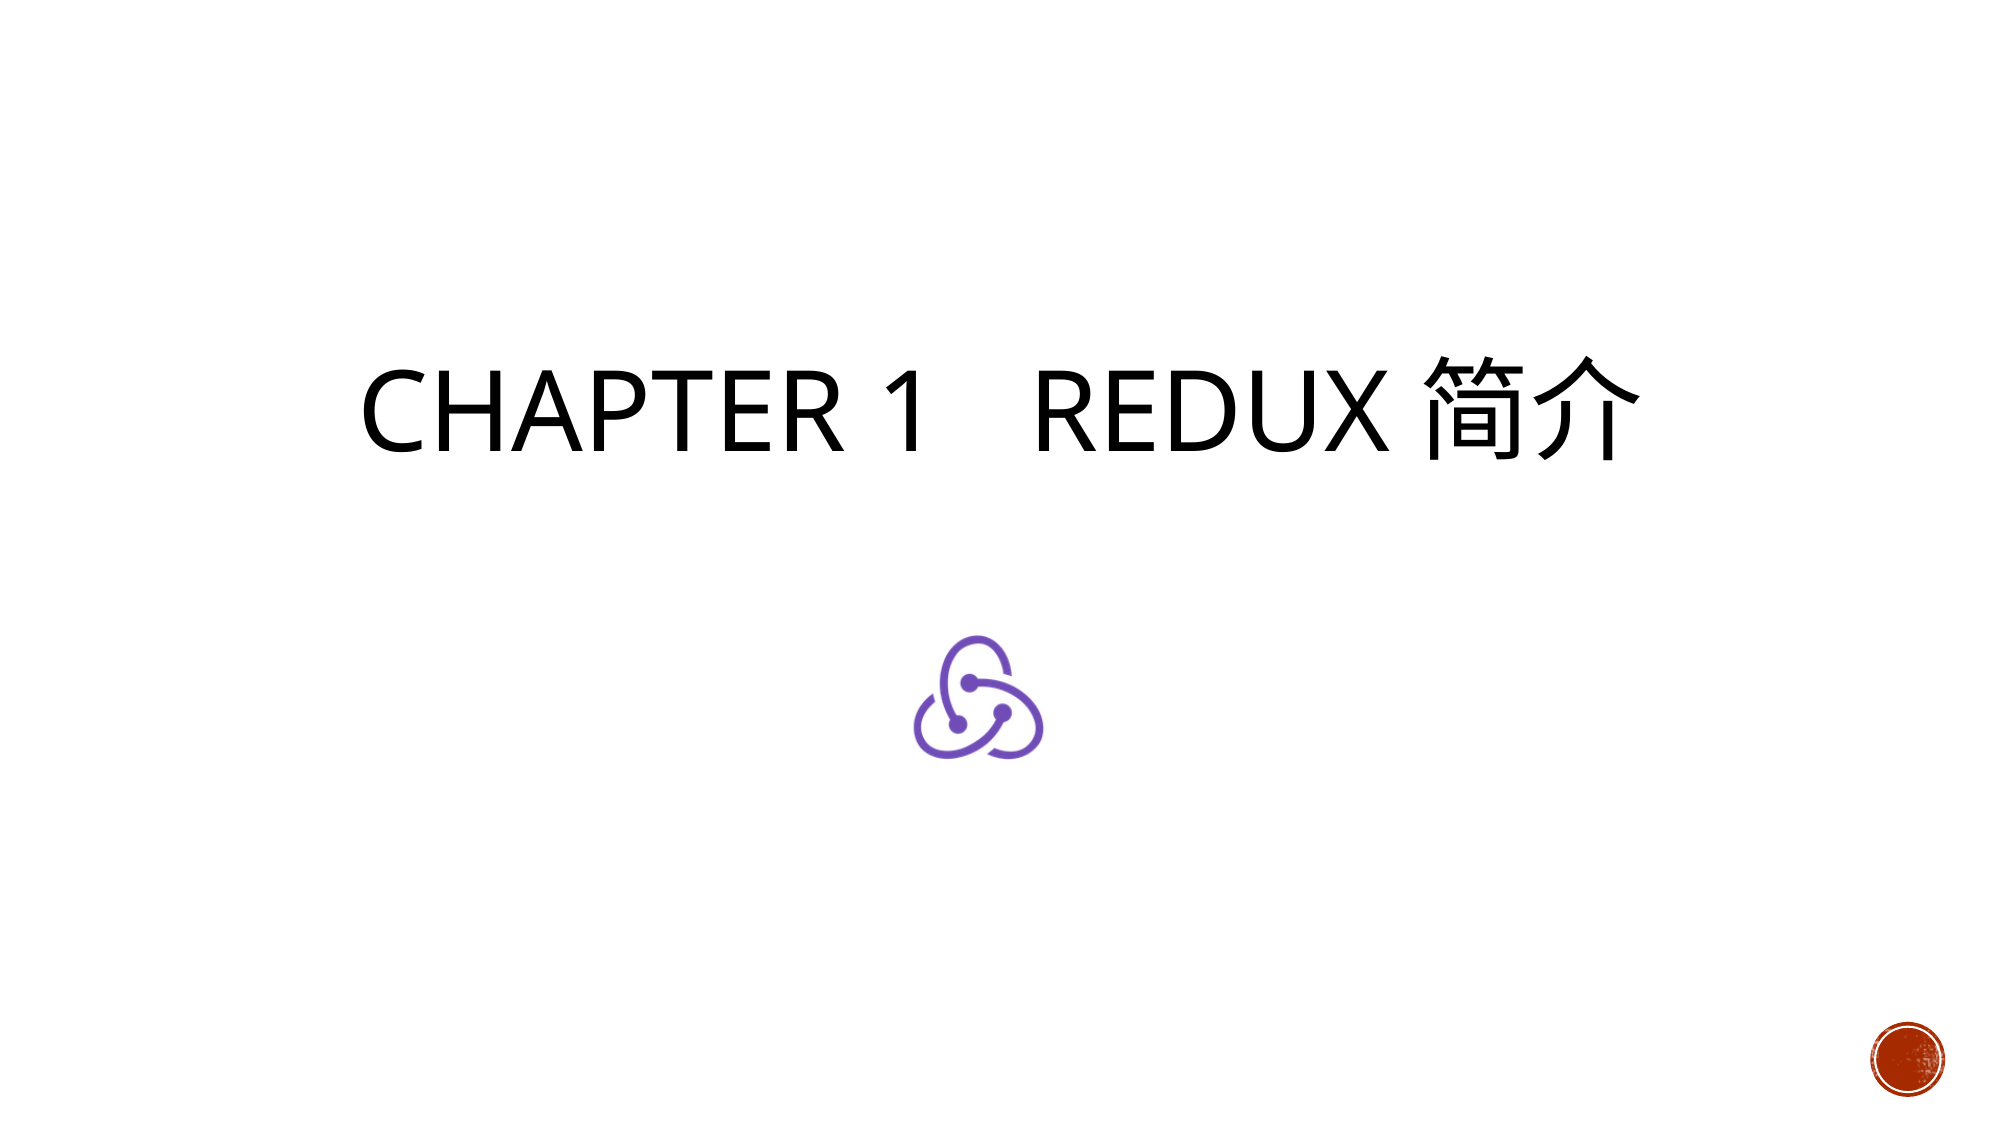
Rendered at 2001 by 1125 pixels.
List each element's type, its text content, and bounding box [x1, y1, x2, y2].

title chapter 1 Redux简介 [175, 79, 1826, 750]
picture [875, 613, 1086, 781]
